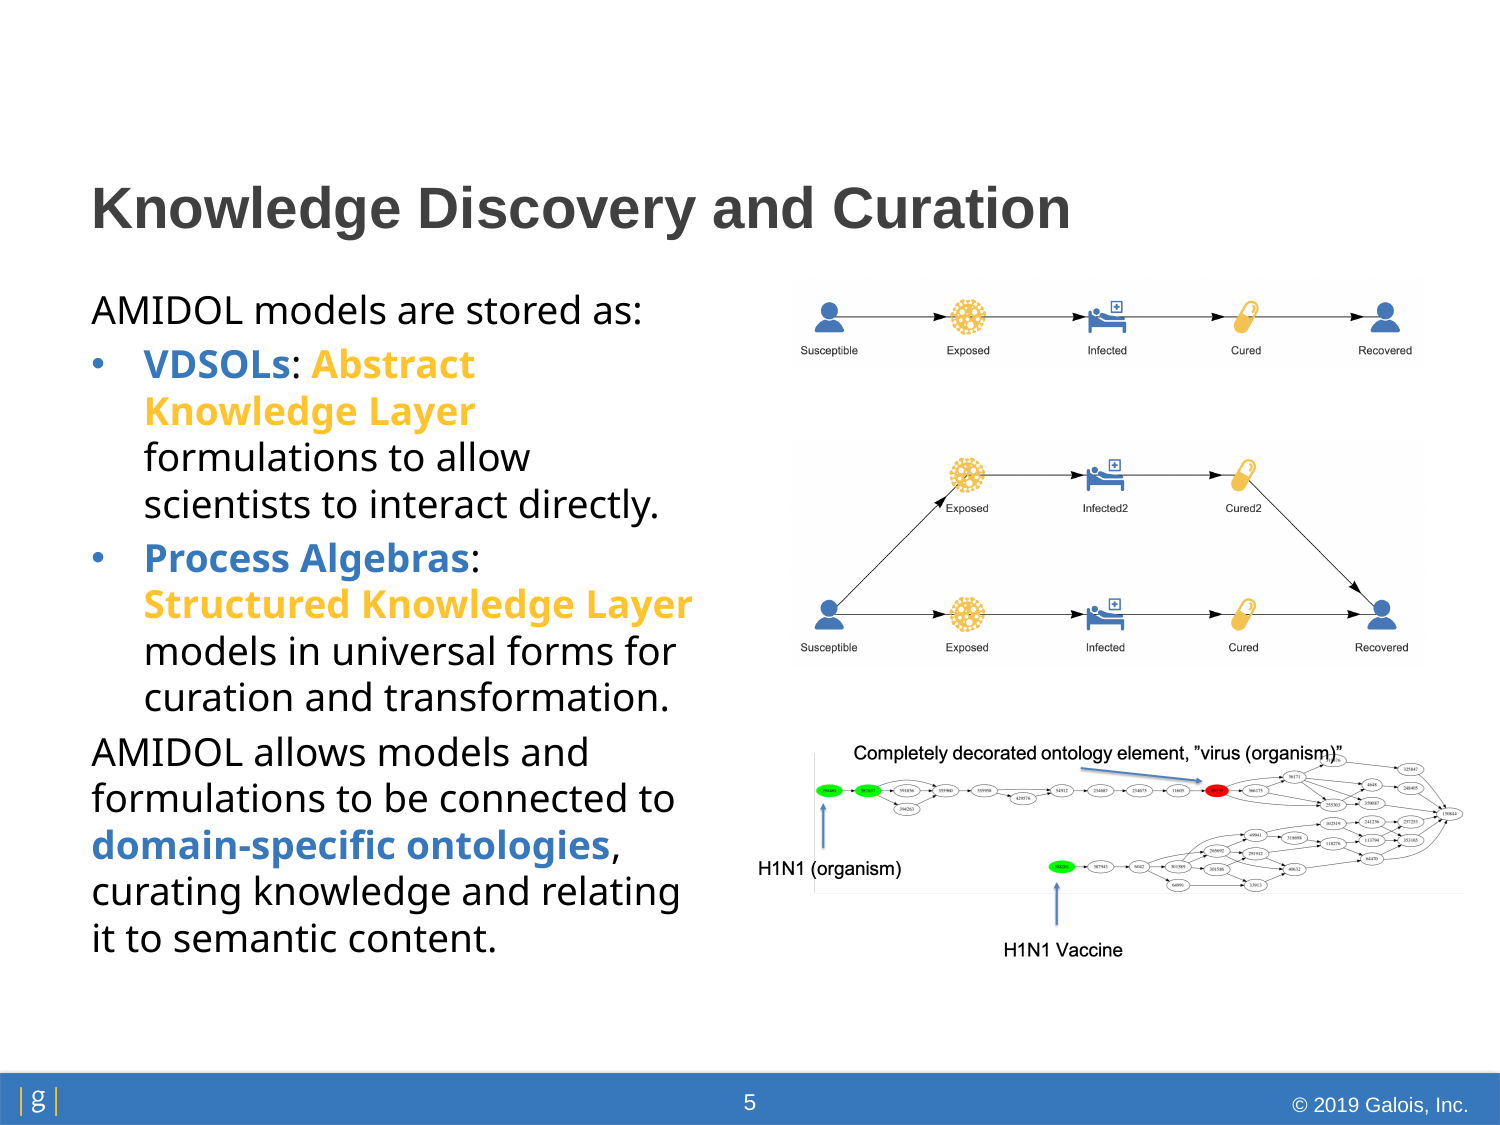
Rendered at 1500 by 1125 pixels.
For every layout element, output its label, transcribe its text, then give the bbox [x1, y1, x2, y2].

picture [786, 277, 1424, 367]
list AMIDOL models are stored as: VDSOLs: Abstract Knowledge Layer formulations to allow scientists to interact directly. Process Algebras: Structured Knowledge Layer models in universal forms for curation and transformation. AMIDOL allows models and formulations to be connected to domain-specific ontologies, curating knowledge and relating it to semantic content. [76, 277, 713, 1007]
title Knowledge Discovery and Curation [76, 172, 1422, 239]
picture [20, 1087, 57, 1116]
picture [746, 734, 1464, 972]
picture [786, 442, 1429, 667]
